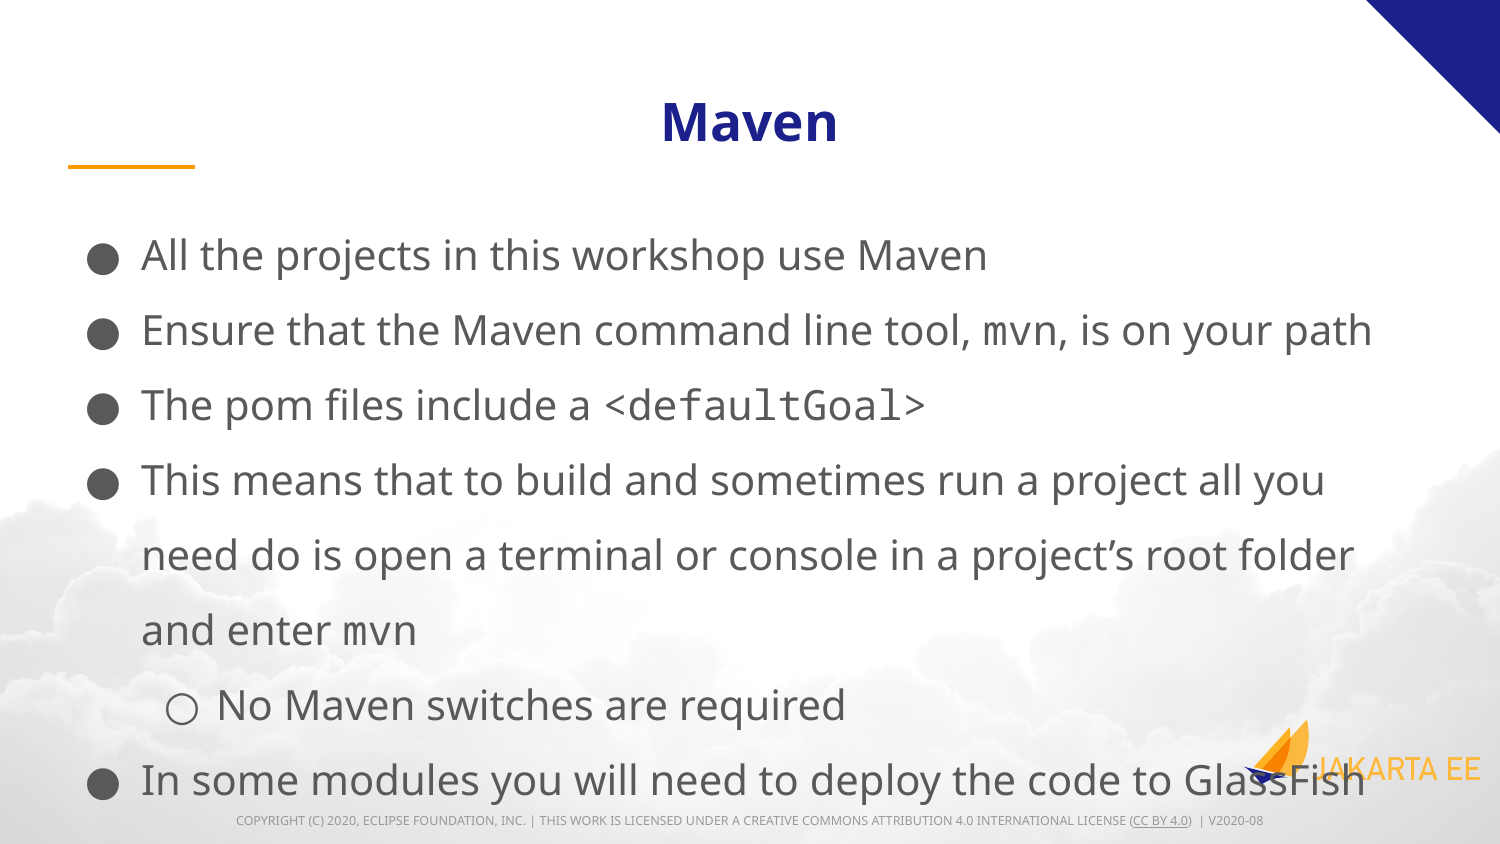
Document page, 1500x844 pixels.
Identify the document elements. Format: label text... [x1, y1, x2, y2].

list All the projects in this workshop use Maven Ensure that the Maven command line tool, mvn, is on your path The pom files include a <defaultGoal> This means that to build and sometimes run a project all you need do is open a terminal or console in a project’s root folder and enter mvn No Maven switches are required In some modules you will need to deploy the code to GlassFish [51, 189, 1449, 750]
picture [1242, 719, 1480, 785]
title Maven [51, 72, 1449, 167]
